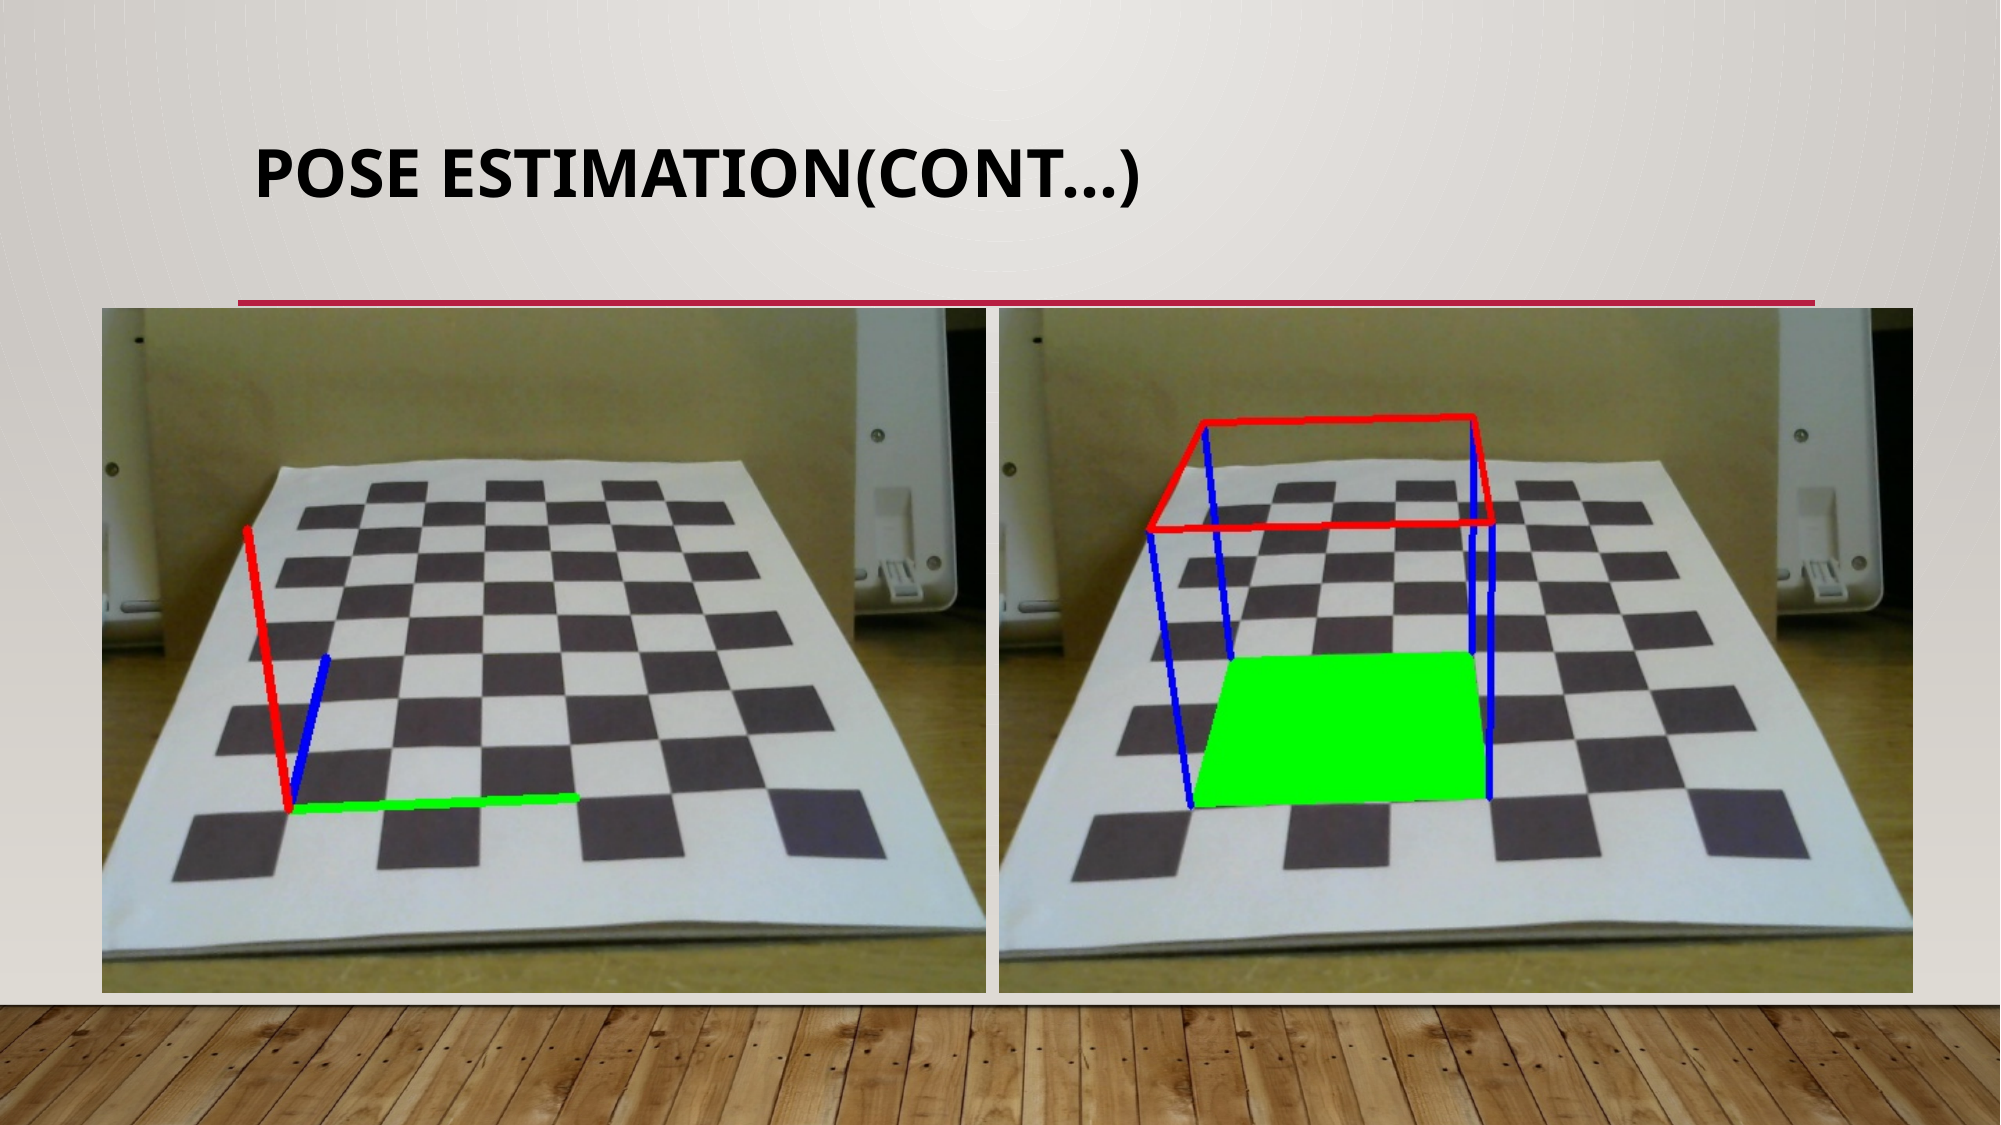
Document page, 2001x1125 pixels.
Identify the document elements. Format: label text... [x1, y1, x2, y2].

picture [102, 308, 986, 994]
picture [0, 1005, 2000, 1125]
picture [999, 308, 1913, 994]
title Pose Estimation(cont…) [238, 131, 1814, 305]
